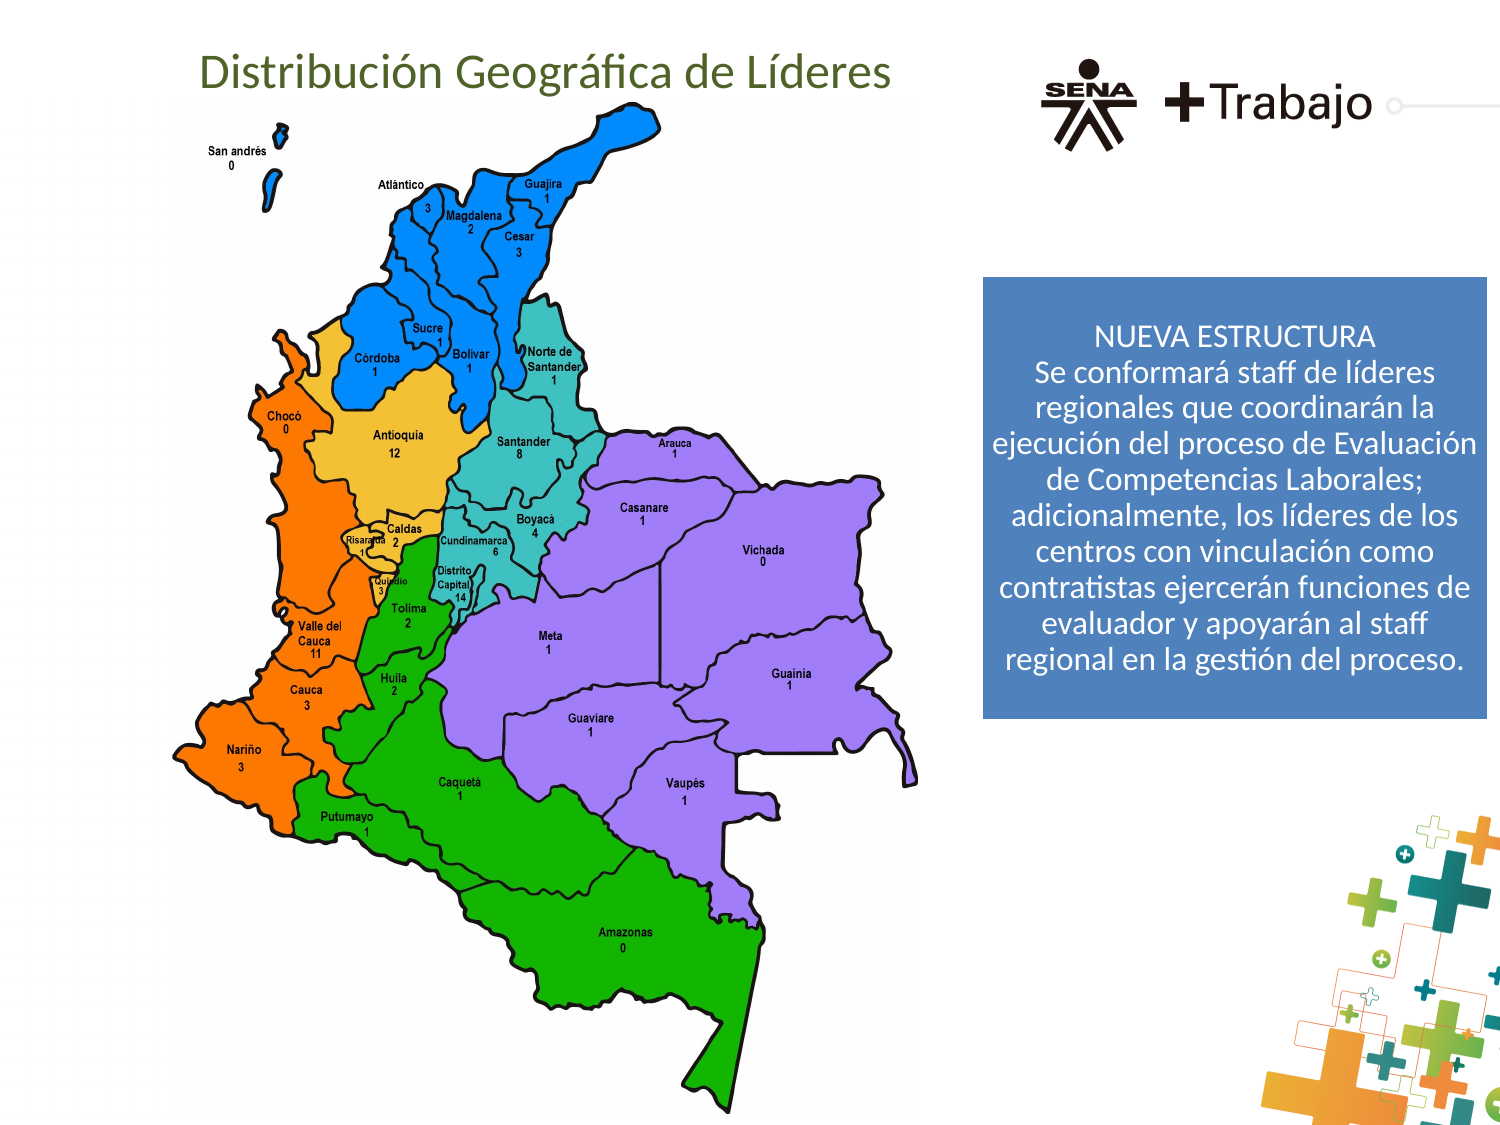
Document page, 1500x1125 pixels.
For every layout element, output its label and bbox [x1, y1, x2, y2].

text_box [980, 156, 1491, 840]
picture [0, 0, 1500, 1125]
